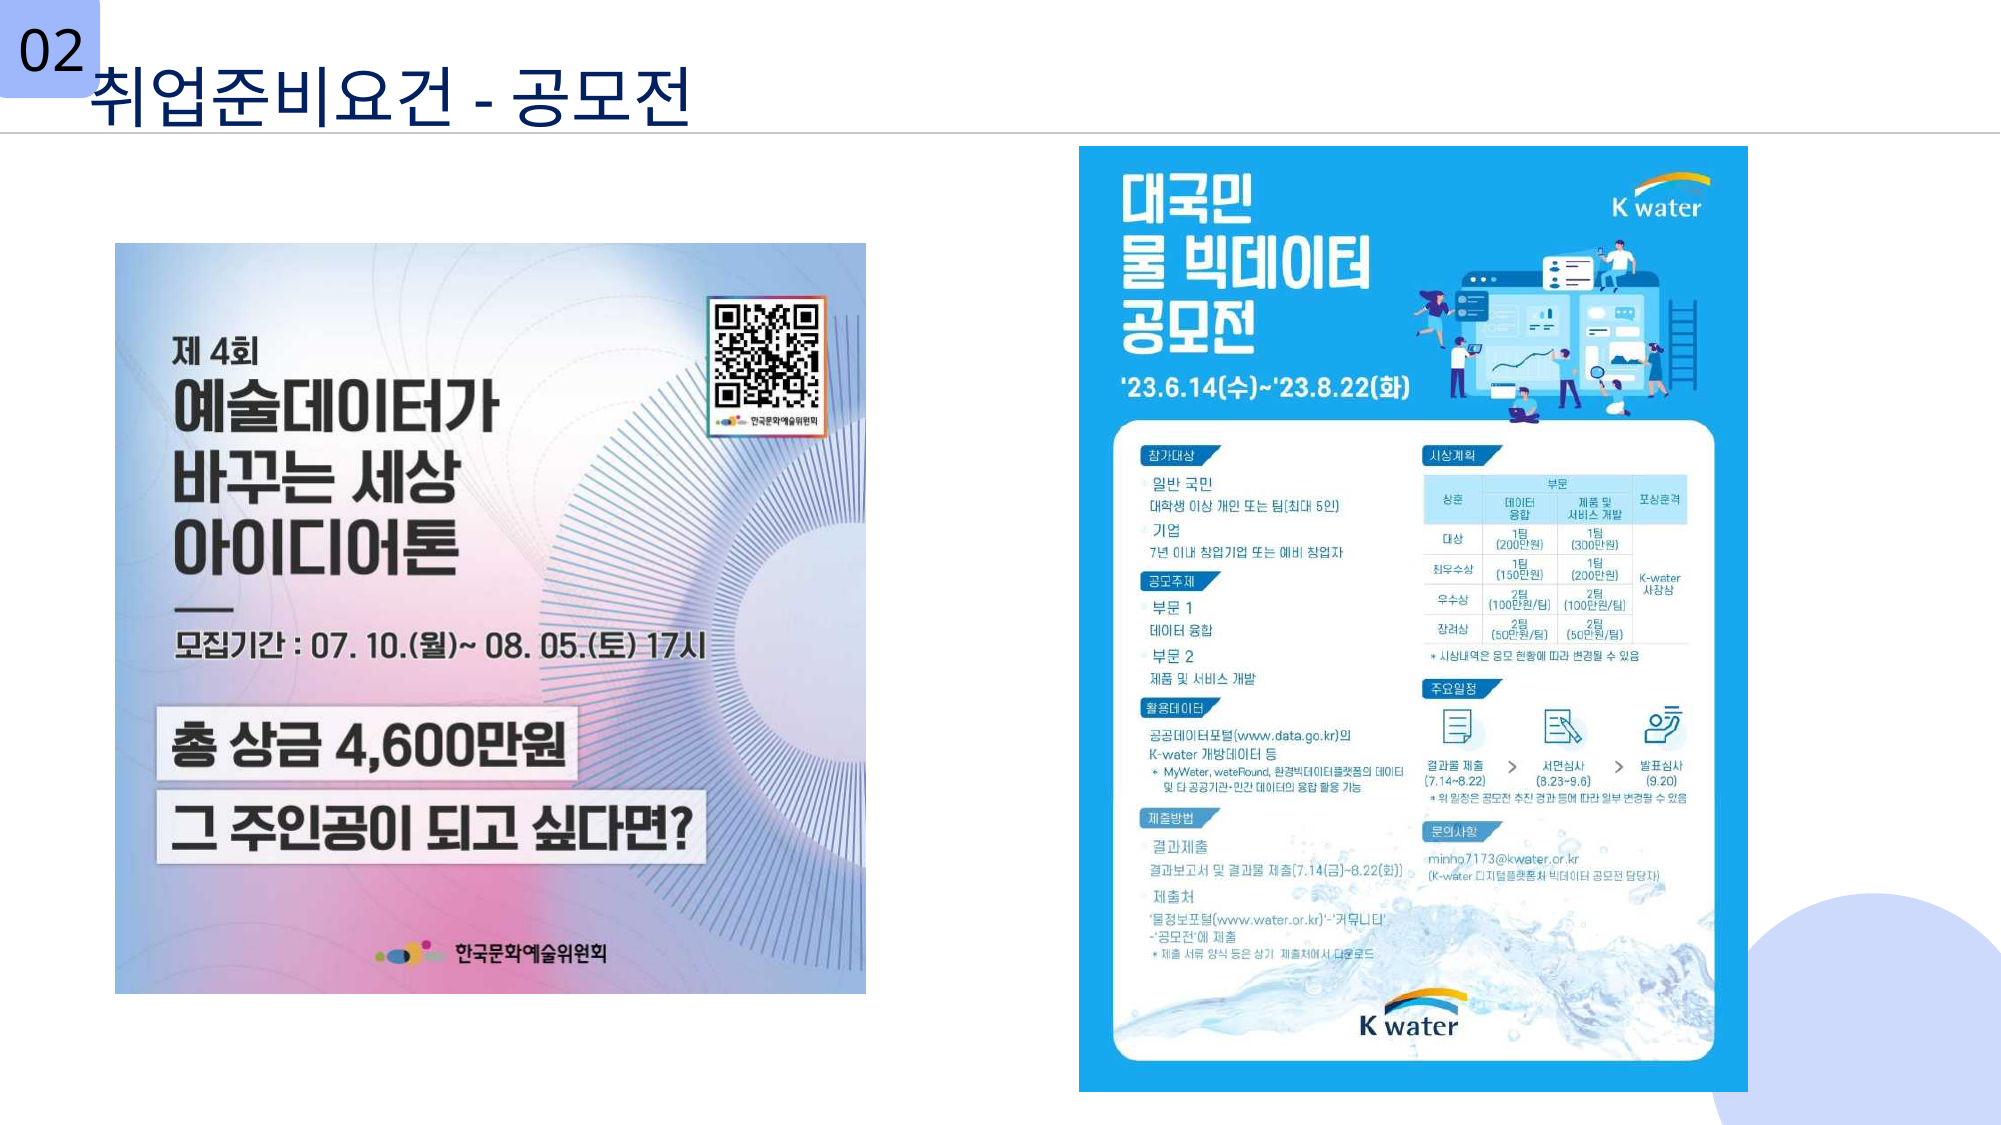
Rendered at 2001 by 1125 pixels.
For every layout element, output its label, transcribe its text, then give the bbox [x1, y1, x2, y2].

picture [1079, 146, 1748, 1092]
text_box 02 [4, 5, 101, 91]
picture [115, 243, 866, 994]
text_box 취업준비요건-공모전 [73, 48, 710, 144]
